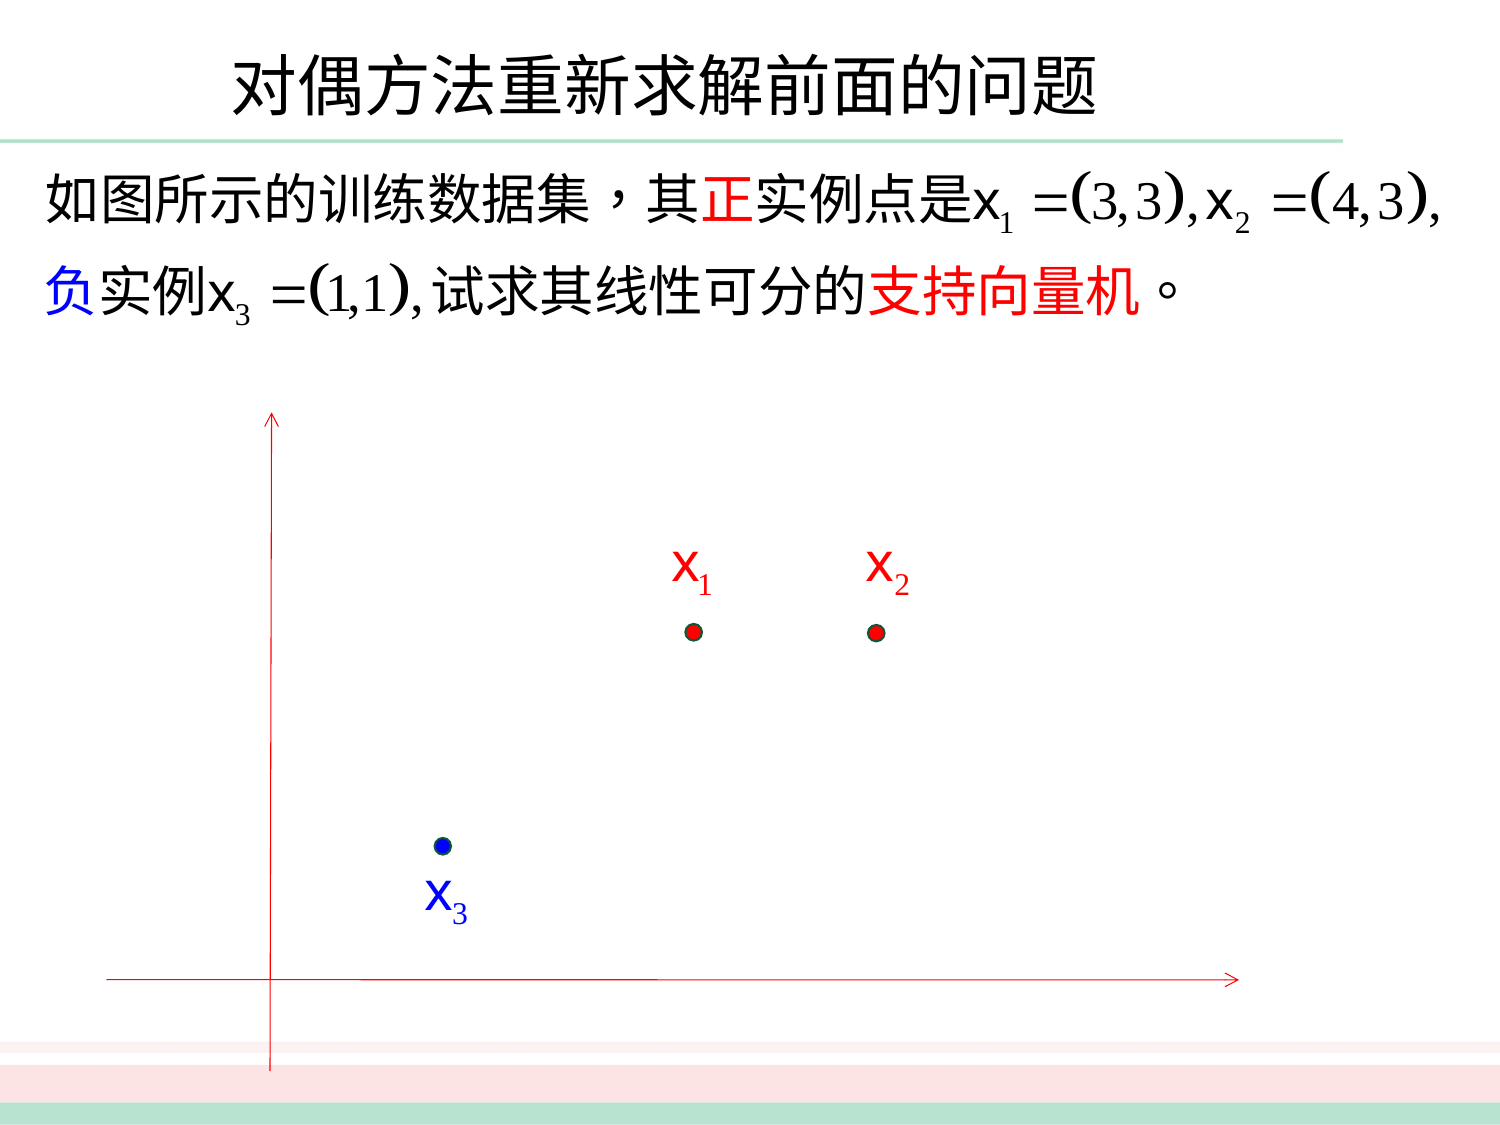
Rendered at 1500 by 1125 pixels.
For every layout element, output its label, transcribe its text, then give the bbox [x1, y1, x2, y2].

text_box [39, 160, 1454, 343]
picture [0, 0, 1500, 1125]
text_box 对偶方法重新求解前面的问题 [215, 35, 1131, 131]
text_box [106, 412, 1240, 1071]
